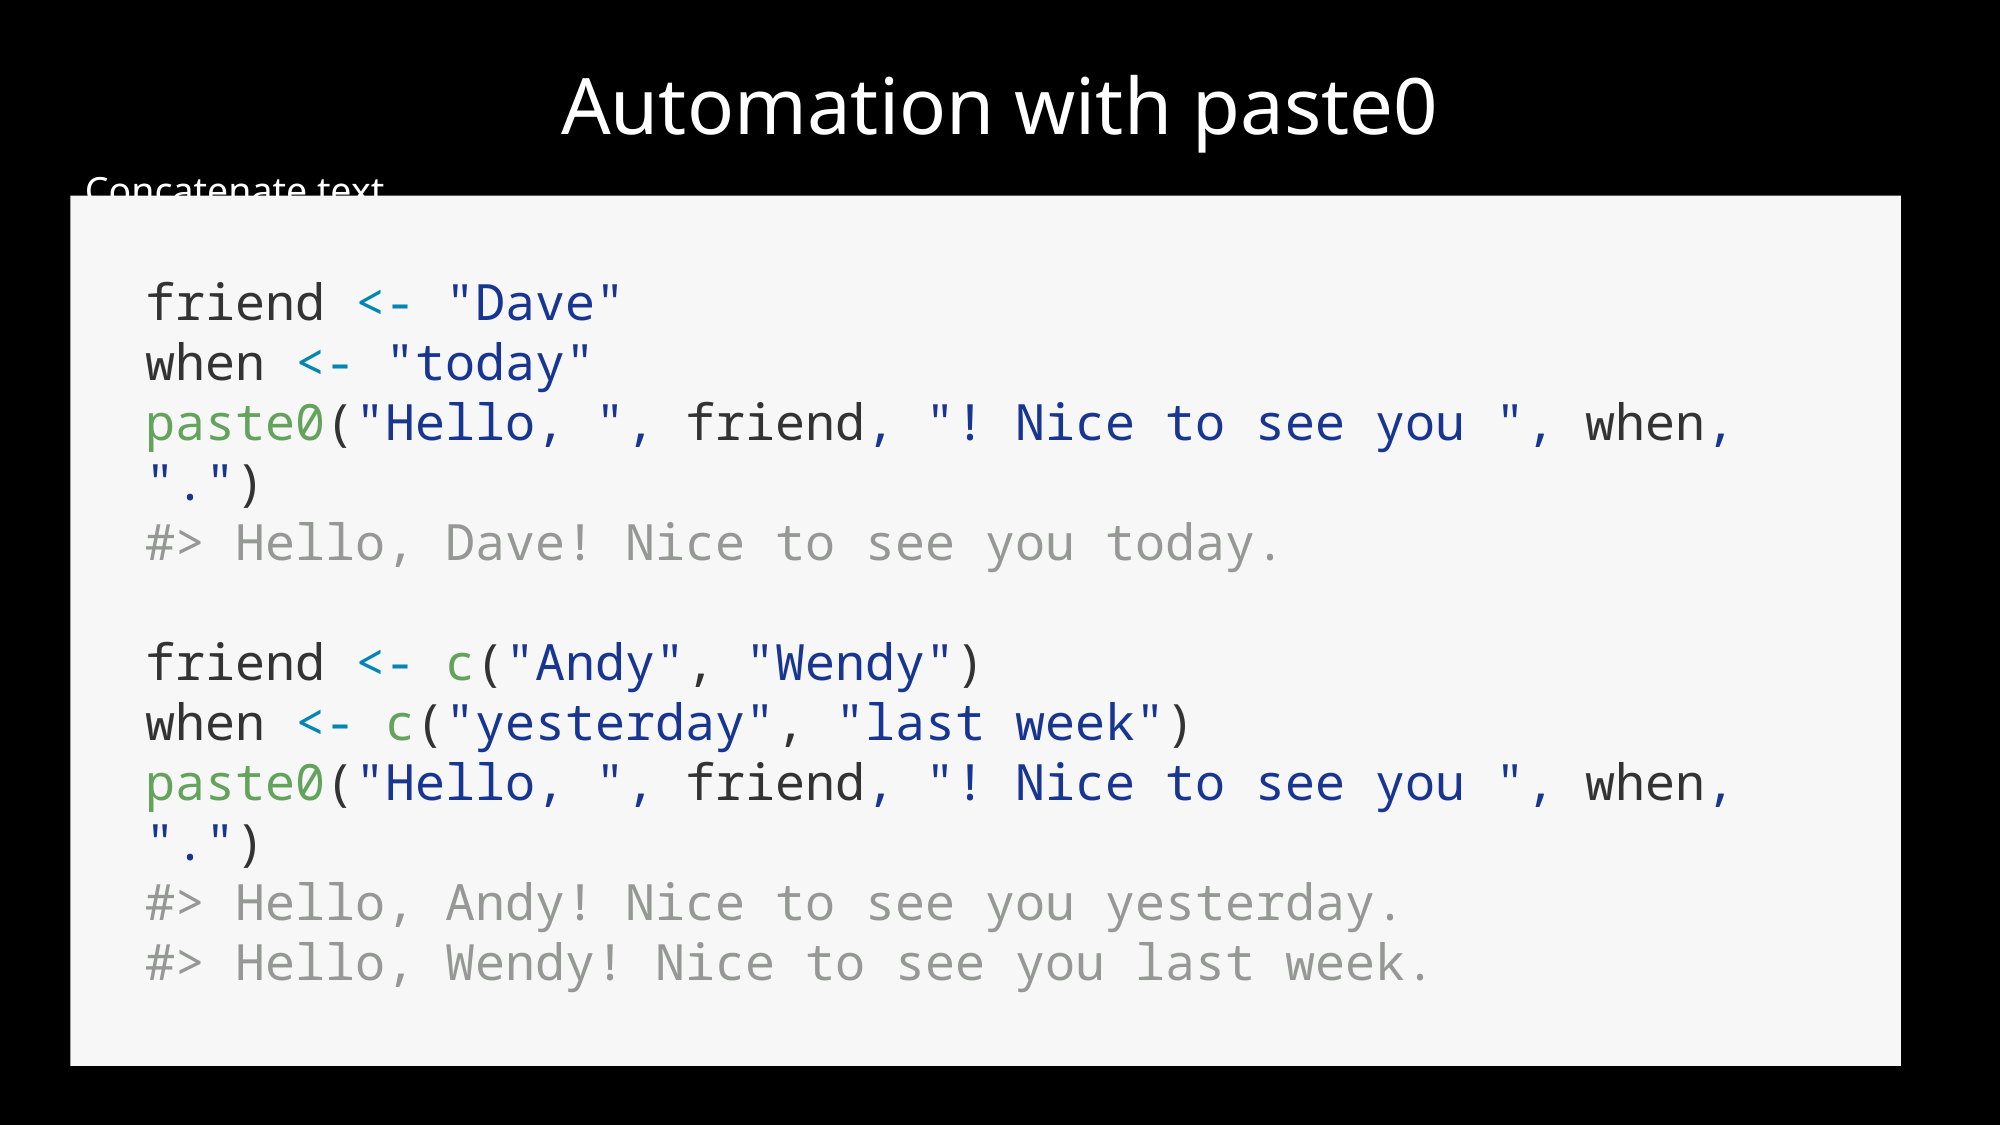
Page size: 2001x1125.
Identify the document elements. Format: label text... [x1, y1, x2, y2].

title Automation with paste0 [137, 59, 1863, 160]
text_box Concatenate text [70, 159, 533, 195]
list friend <- "Dave" when <- "today" paste0("Hello, ", friend, "! Nice to see you ", when, ".") #> Hello, Dave! Nice to see you today. friend <- c("Andy", "Wendy") when <- c("yesterday", "last week") paste0("Hello, ", friend, "! Nice to see you ", when, ".") #> Hello, Andy! Nice to see you yesterday. #> Hello, Wendy! Nice to see you last week. [70, 195, 1901, 1066]
